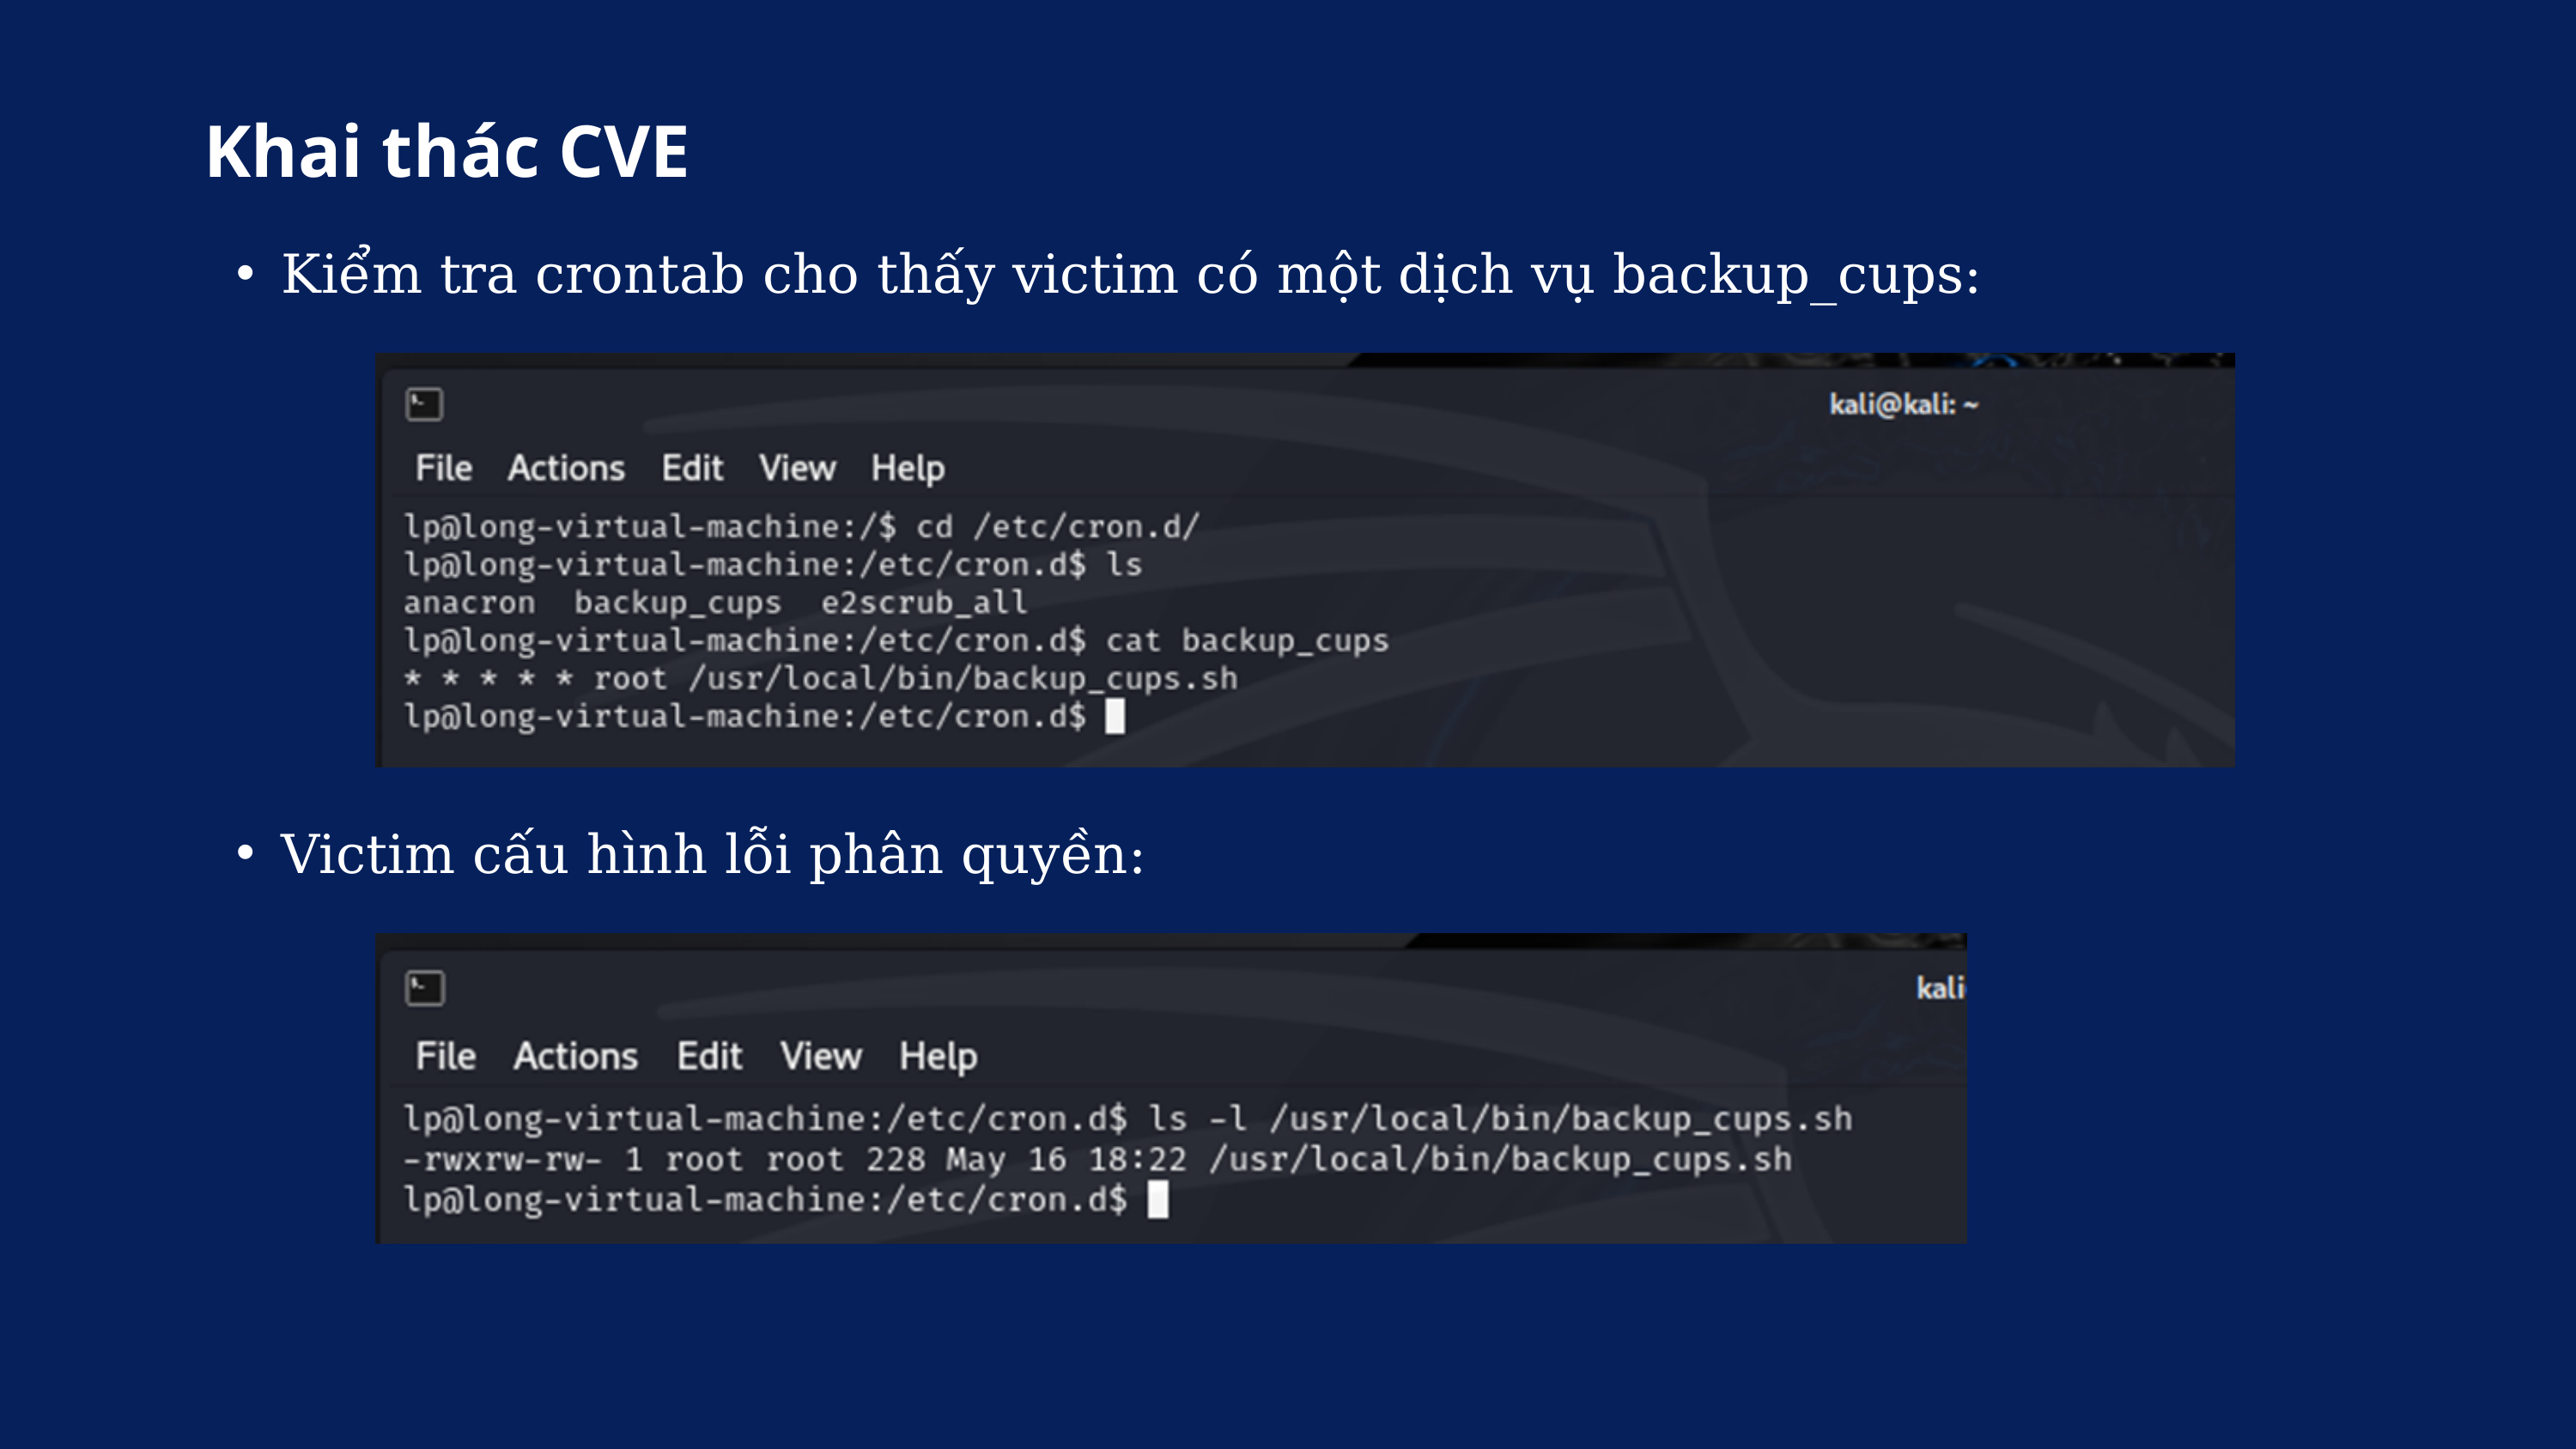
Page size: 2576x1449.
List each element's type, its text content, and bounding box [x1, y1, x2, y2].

text_box [375, 353, 2236, 767]
text_box Victim cấu hình lỗi phân quyền: [190, 809, 2140, 884]
text_box Khai thác CVE [144, 91, 750, 192]
text_box [375, 933, 1967, 1244]
text_box Kiểm tra crontab cho thấy victim có một dịch vụ backup_cups: [190, 228, 2140, 304]
